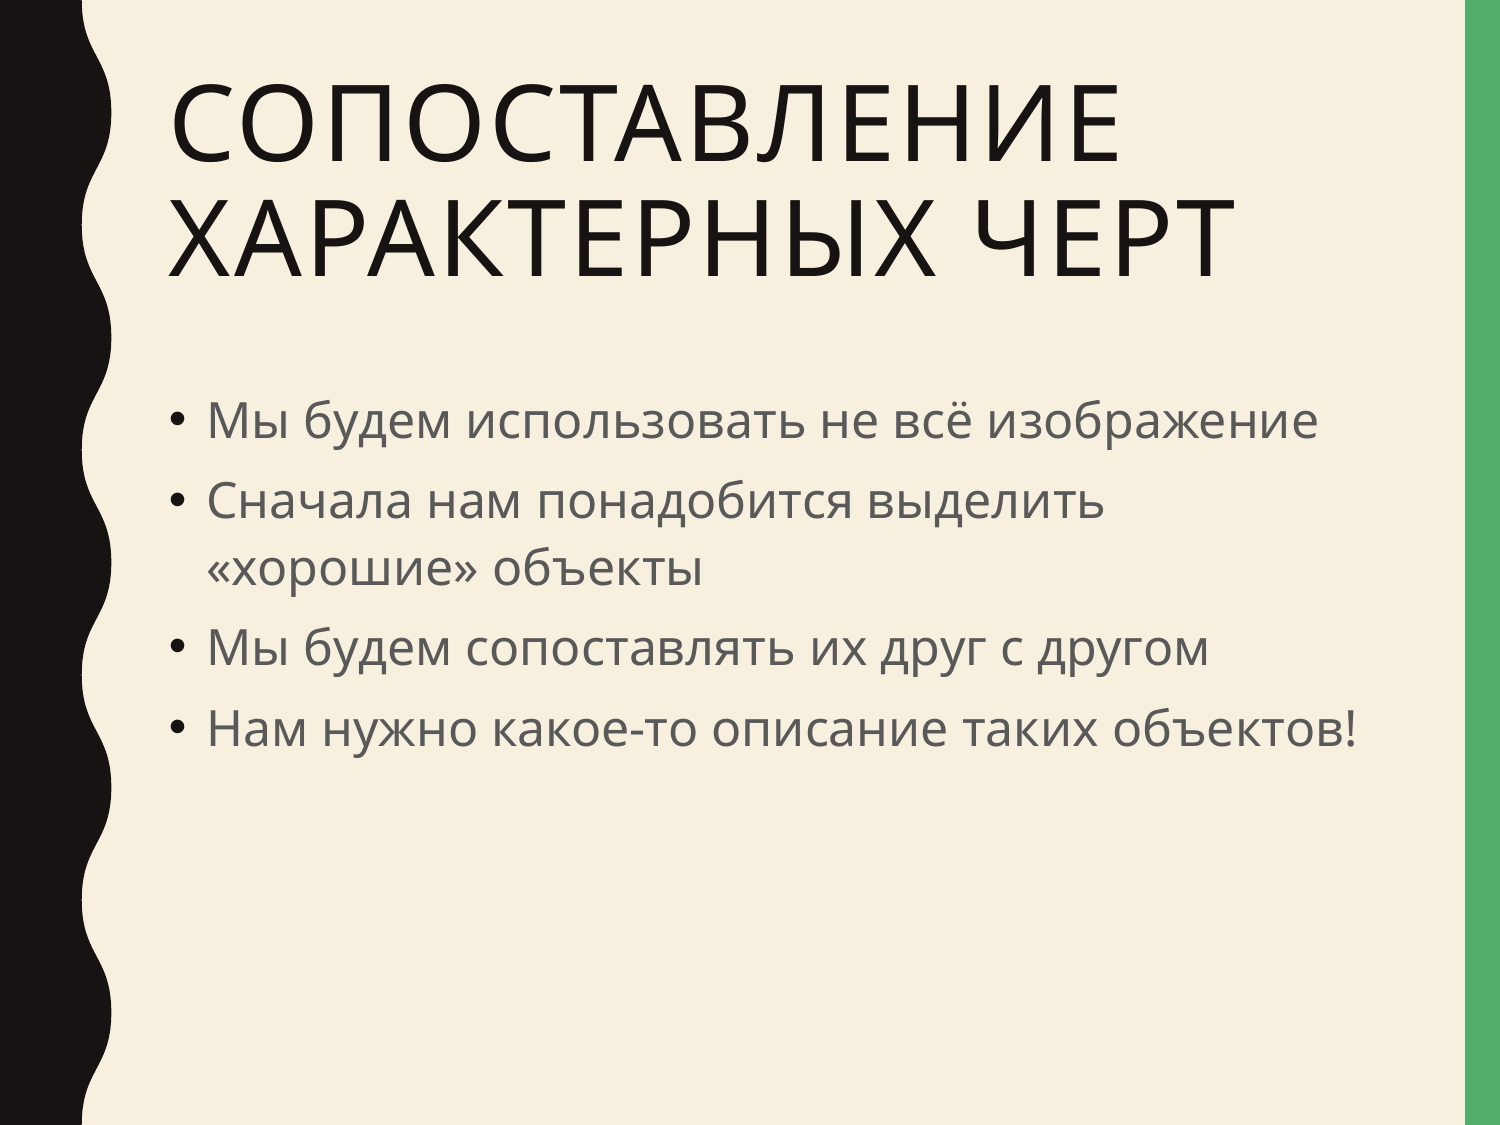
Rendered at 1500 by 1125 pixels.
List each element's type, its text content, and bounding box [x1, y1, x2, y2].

list Мы будем использовать не всё изображение Сначала нам понадобится выделить «хорошие» объекты Мы будем сопоставлять их друг с другом Нам нужно какое-то описание таких объектов! [154, 375, 1407, 965]
title Сопоставление характерных черт [154, 62, 1407, 308]
